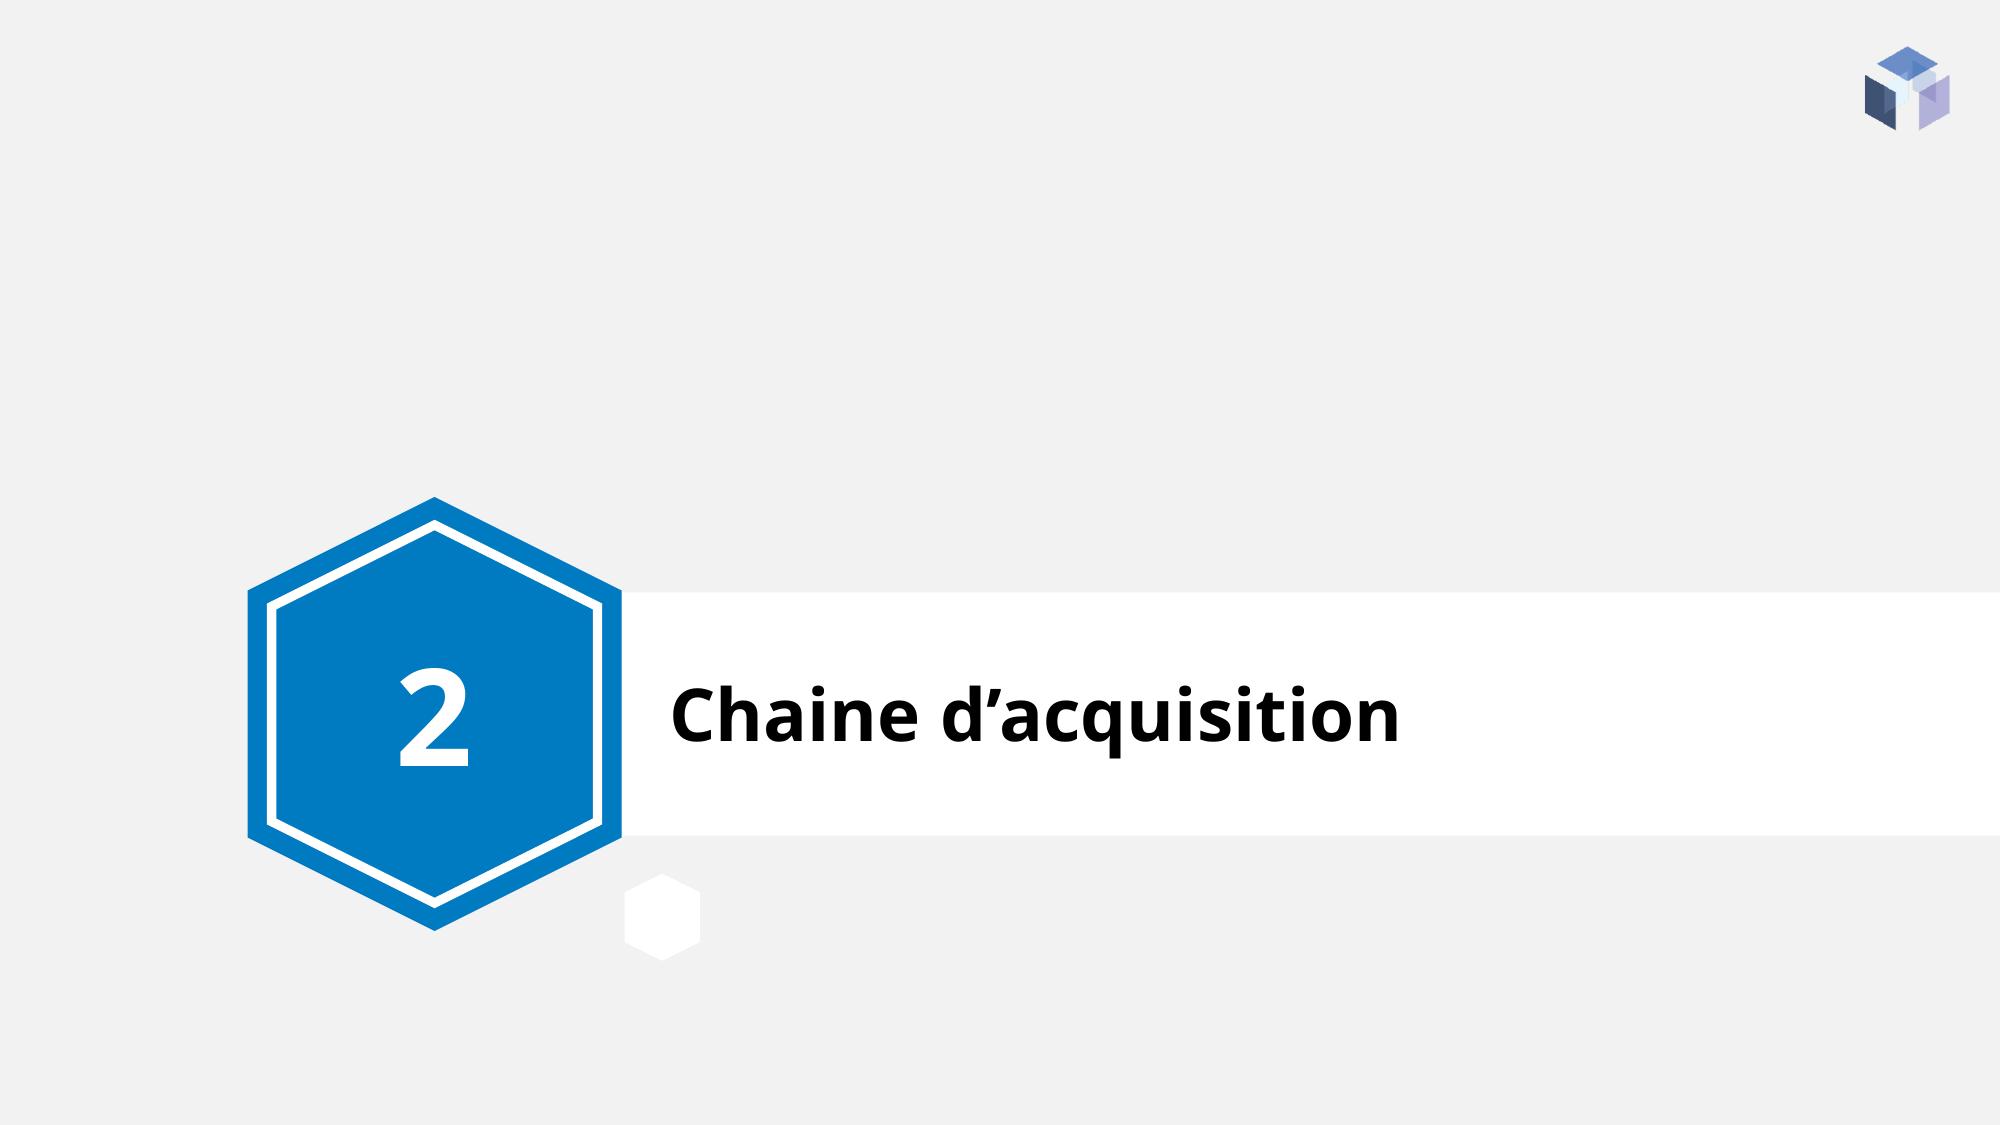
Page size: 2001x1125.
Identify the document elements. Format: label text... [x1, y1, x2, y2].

list 2 [271, 623, 598, 802]
picture [1858, 41, 1956, 135]
title Chaine d’acquisition [654, 603, 1956, 822]
